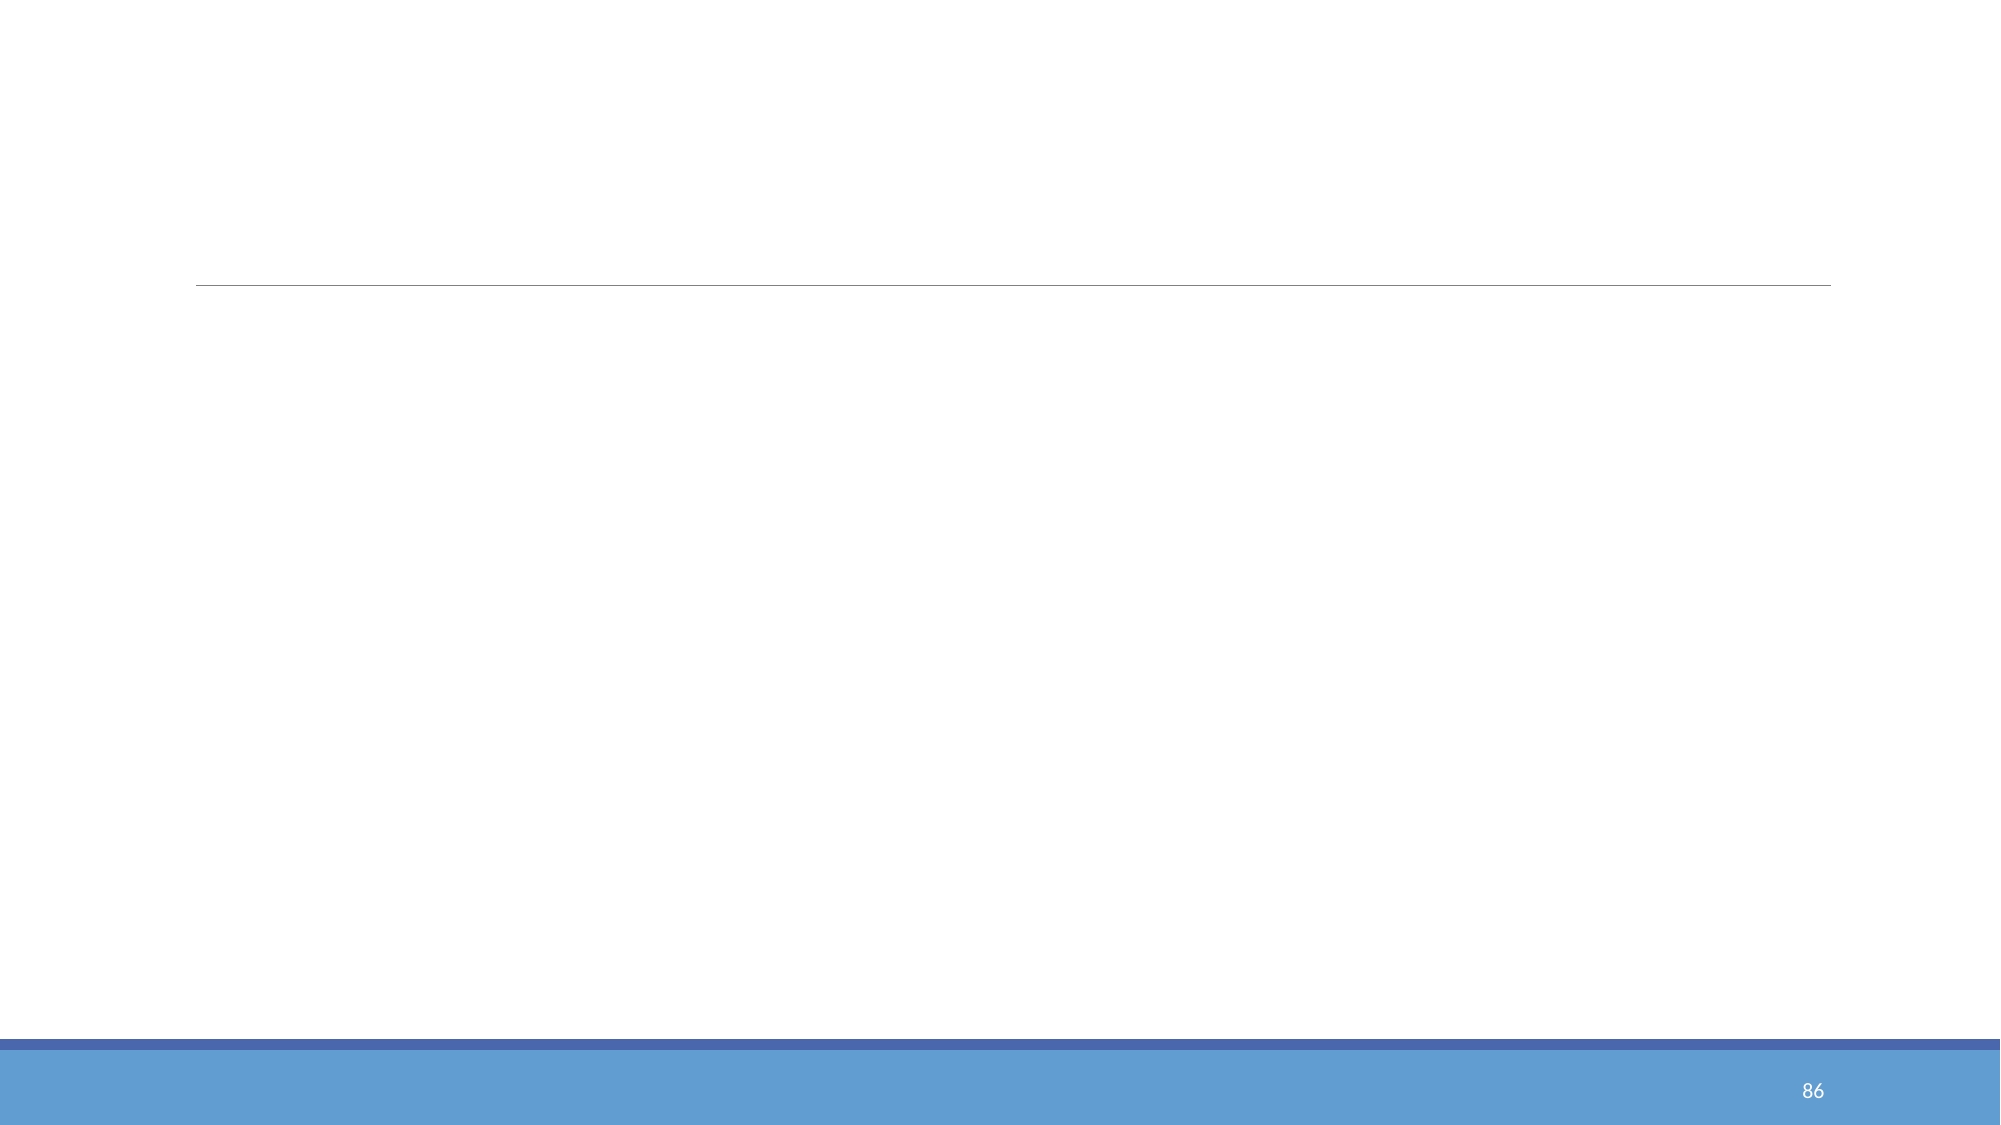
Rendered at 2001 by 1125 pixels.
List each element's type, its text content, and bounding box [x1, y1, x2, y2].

slide_number 87 [1624, 1059, 1840, 1120]
